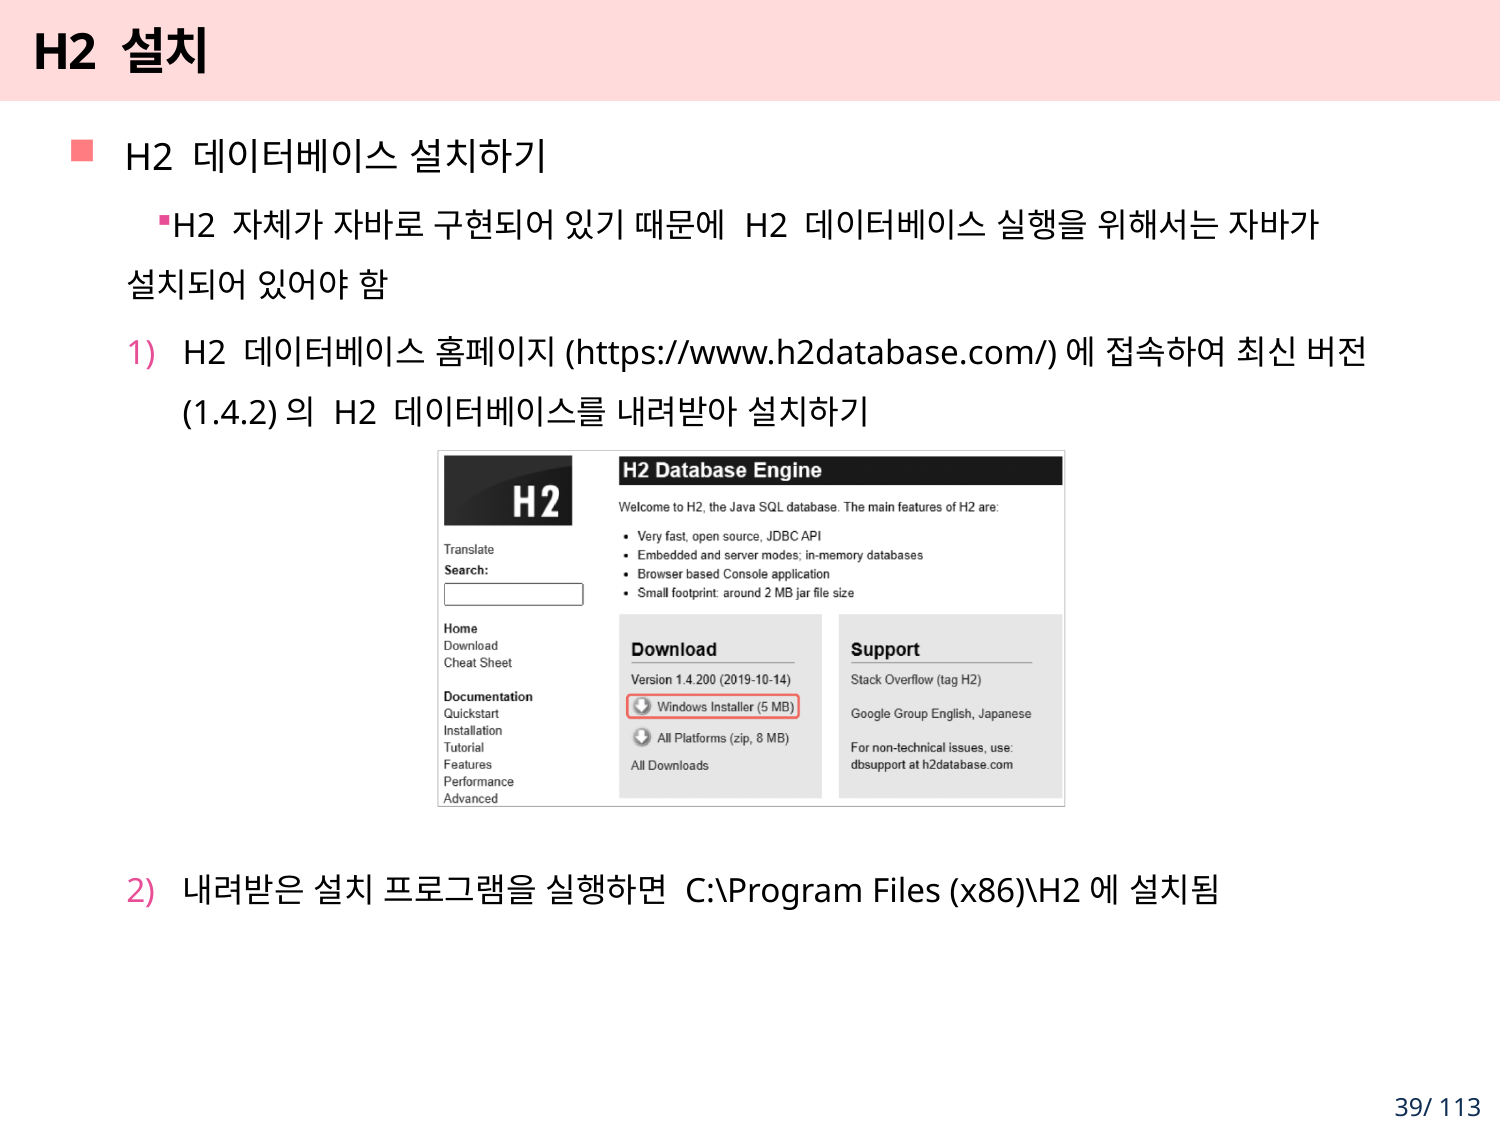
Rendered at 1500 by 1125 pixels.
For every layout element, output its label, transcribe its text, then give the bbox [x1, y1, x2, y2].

picture [429, 444, 1071, 810]
list H2 데이터베이스 설치하기 H2 자체가 자바로 구현되어 있기 때문에 H2 데이터베이스 실행을 위해서는 자바가 설치되어 있어야 함 H2 데이터베이스 홈페이지(https://www.h2database.com/)에 접속하여 최신 버전(1.4.2)의 H2 데이터베이스를 내려받아 설치하기 내려받은 설치 프로그램을 실행하면 C:\Program Files (x86)\H2에 설치됨 [53, 125, 1425, 1005]
title H2 설치 [17, 10, 1295, 89]
